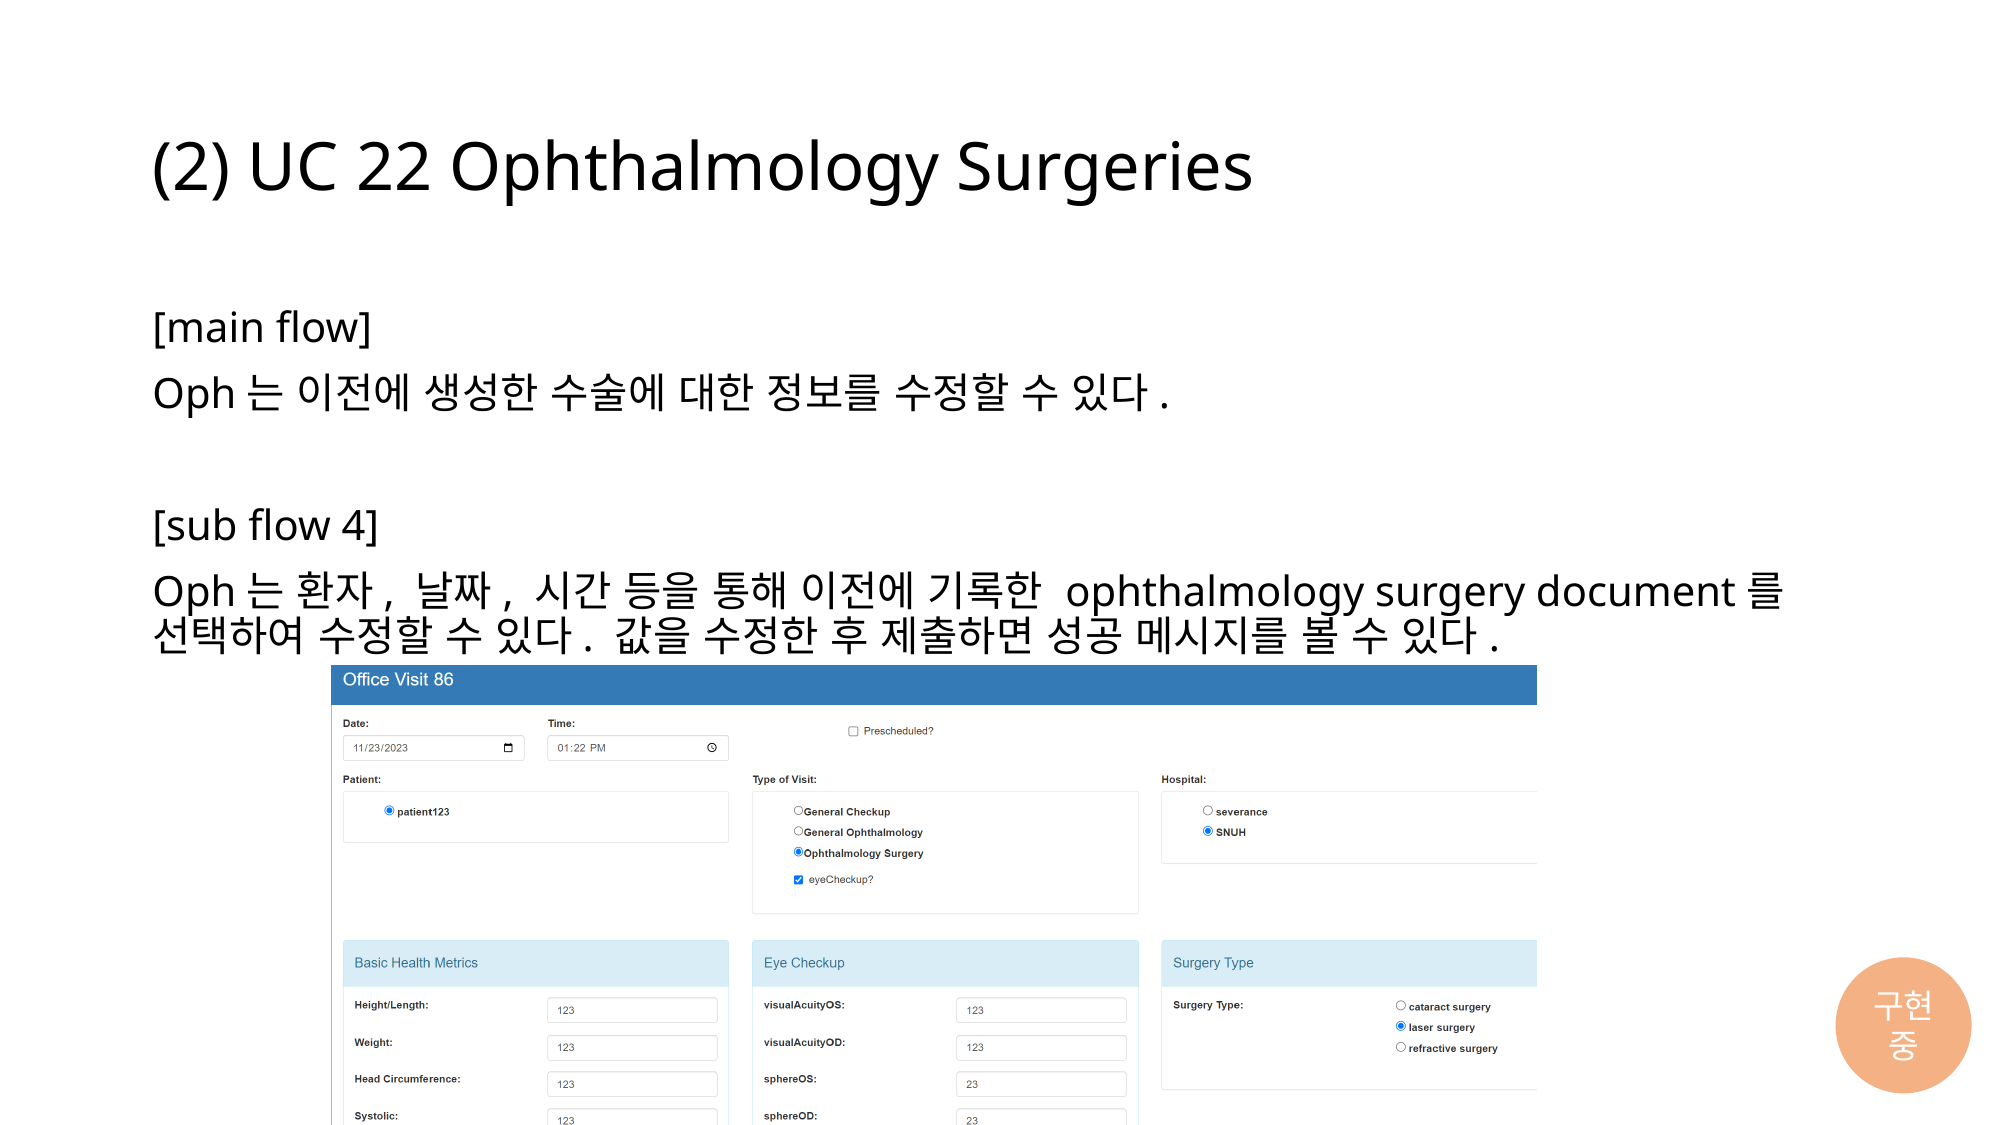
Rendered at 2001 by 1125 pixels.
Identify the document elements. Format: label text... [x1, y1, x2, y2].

picture [329, 665, 1537, 1125]
list [main flow] Oph는 이전에 생성한 수술에 대한 정보를 수정할 수 있다. [sub flow 4] Oph는 환자, 날짜, 시간 등을 통해 이전에 기록한 ophthalmology surgery document를 선택하여 수정할 수 있다. 값을 수정한 후 제출하면 성공 메시지를 볼 수 있다. [137, 299, 1863, 1014]
title (2) UC 22 Ophthalmology Surgeries [137, 59, 1863, 278]
text_box 구현 중 [1834, 956, 1973, 1095]
